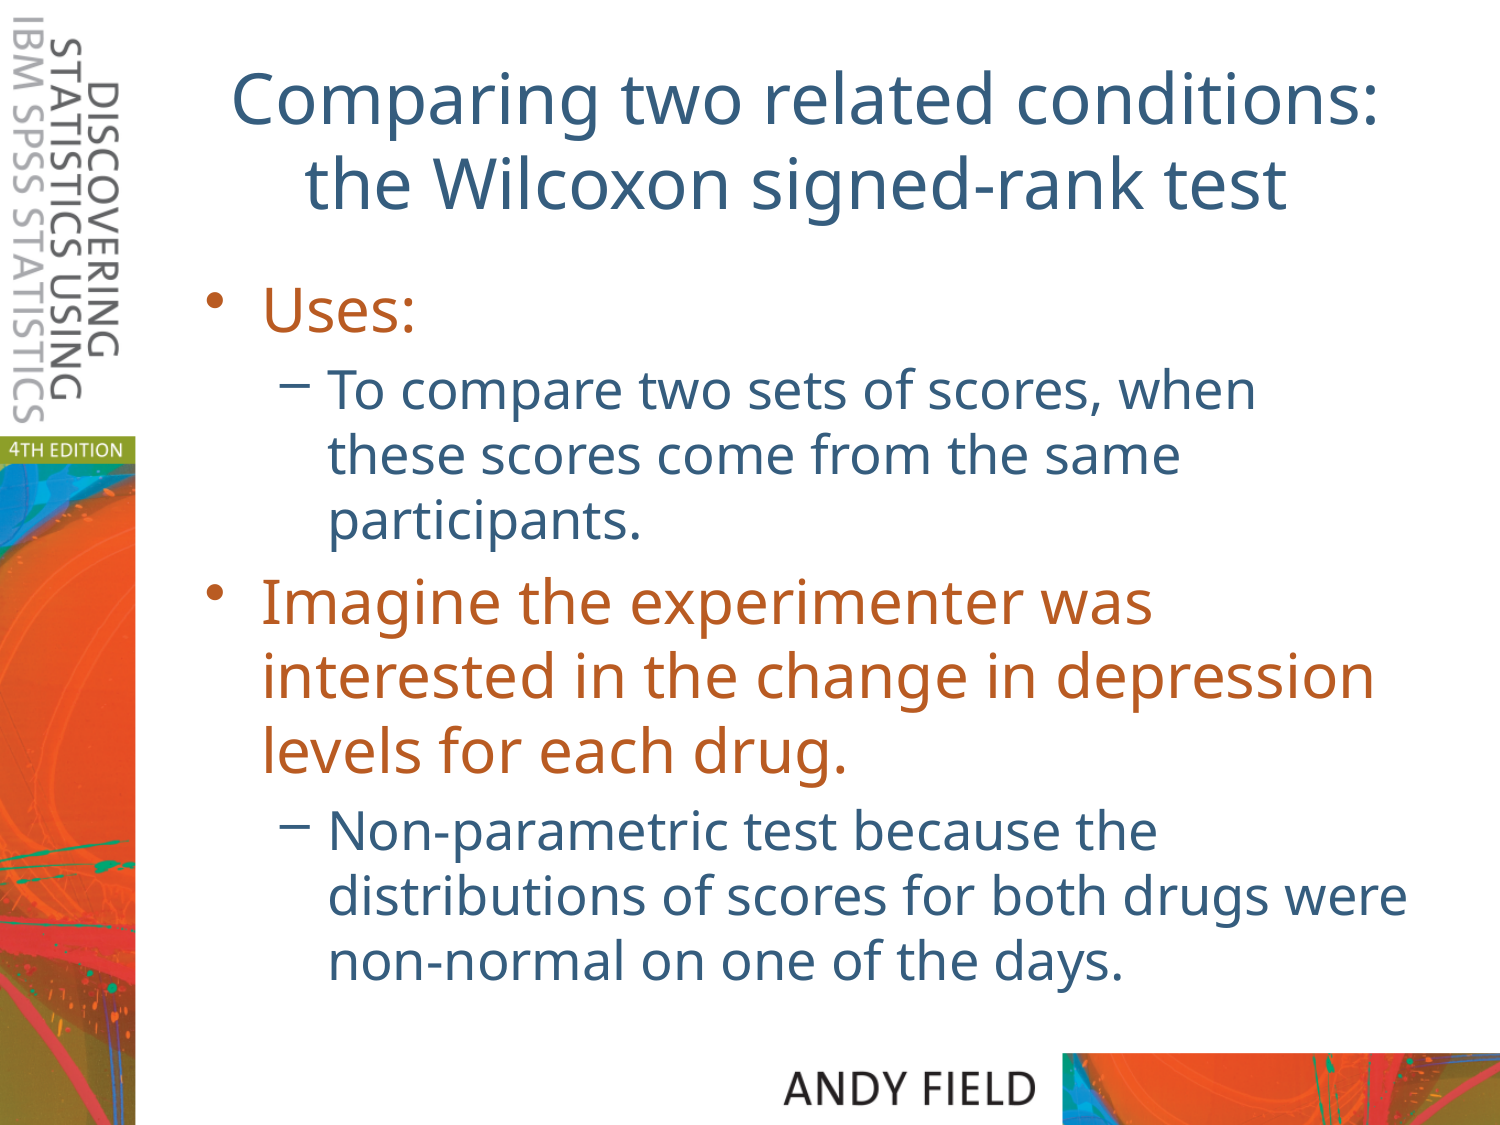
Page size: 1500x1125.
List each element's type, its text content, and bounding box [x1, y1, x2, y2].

list Uses: To compare two sets of scores, when these scores come from the same participants. Imagine the experimenter was interested in the change in depression levels for each drug. Non-parametric test because the distributions of scores for both drugs were non-normal on one of the days. [189, 262, 1425, 1005]
title Comparing two related conditions: the Wilcoxon signed-rank test [187, 45, 1425, 233]
